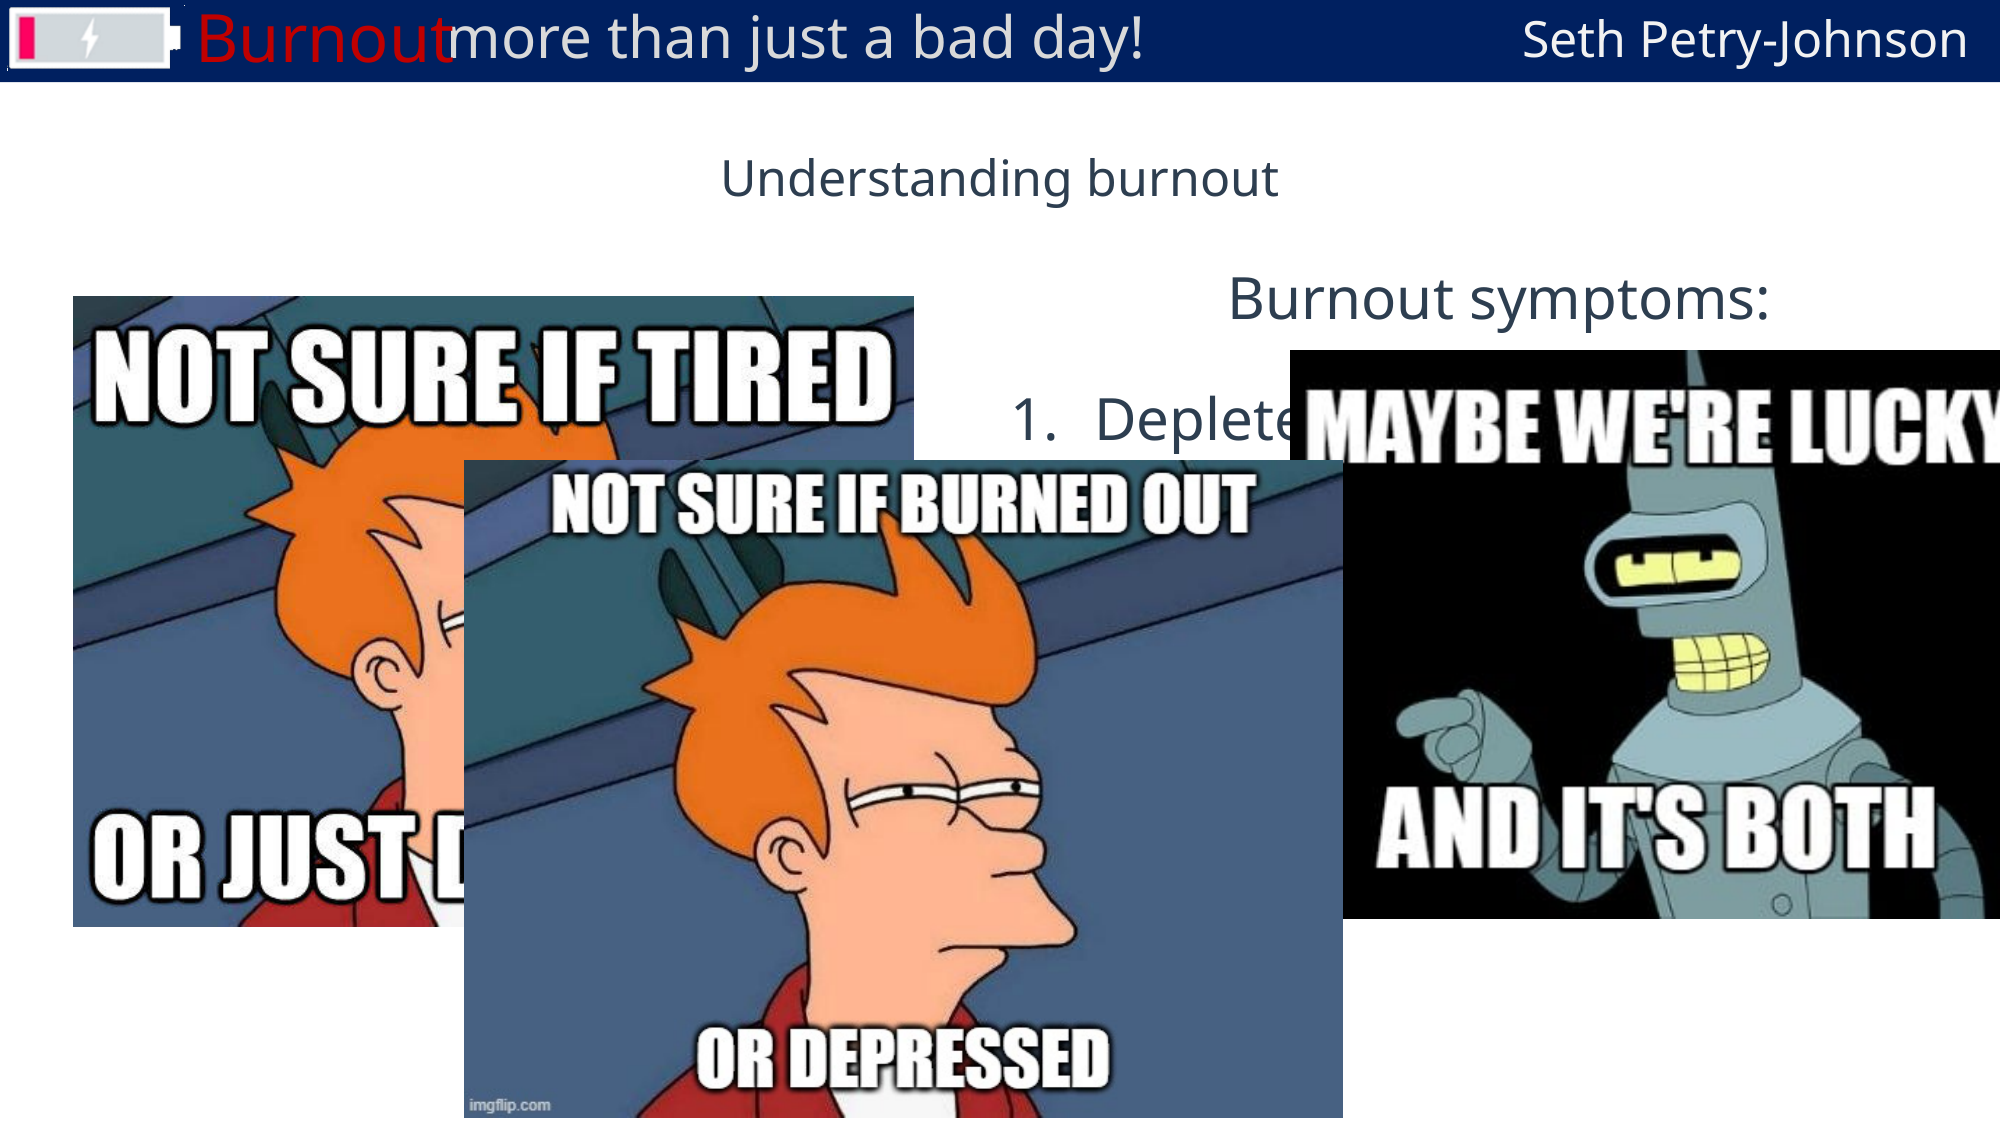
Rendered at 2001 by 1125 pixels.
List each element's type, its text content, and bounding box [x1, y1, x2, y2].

picture [73, 296, 2000, 1119]
text_box Depleted energy reserves [995, 374, 1289, 460]
text_box Burnout [0, 0, 825, 83]
text_box Understanding burnout [699, 138, 1300, 214]
picture [7, 5, 185, 71]
text_box more than just a bad day! [825, 0, 1296, 78]
text_box Burnout symptoms: [999, 253, 2000, 339]
text_box Increased absenteeism and inefficiency at work [1343, 919, 2000, 925]
text_box [825, 75, 2000, 83]
text_box Seth Petry-Johnson [1296, 0, 2000, 75]
